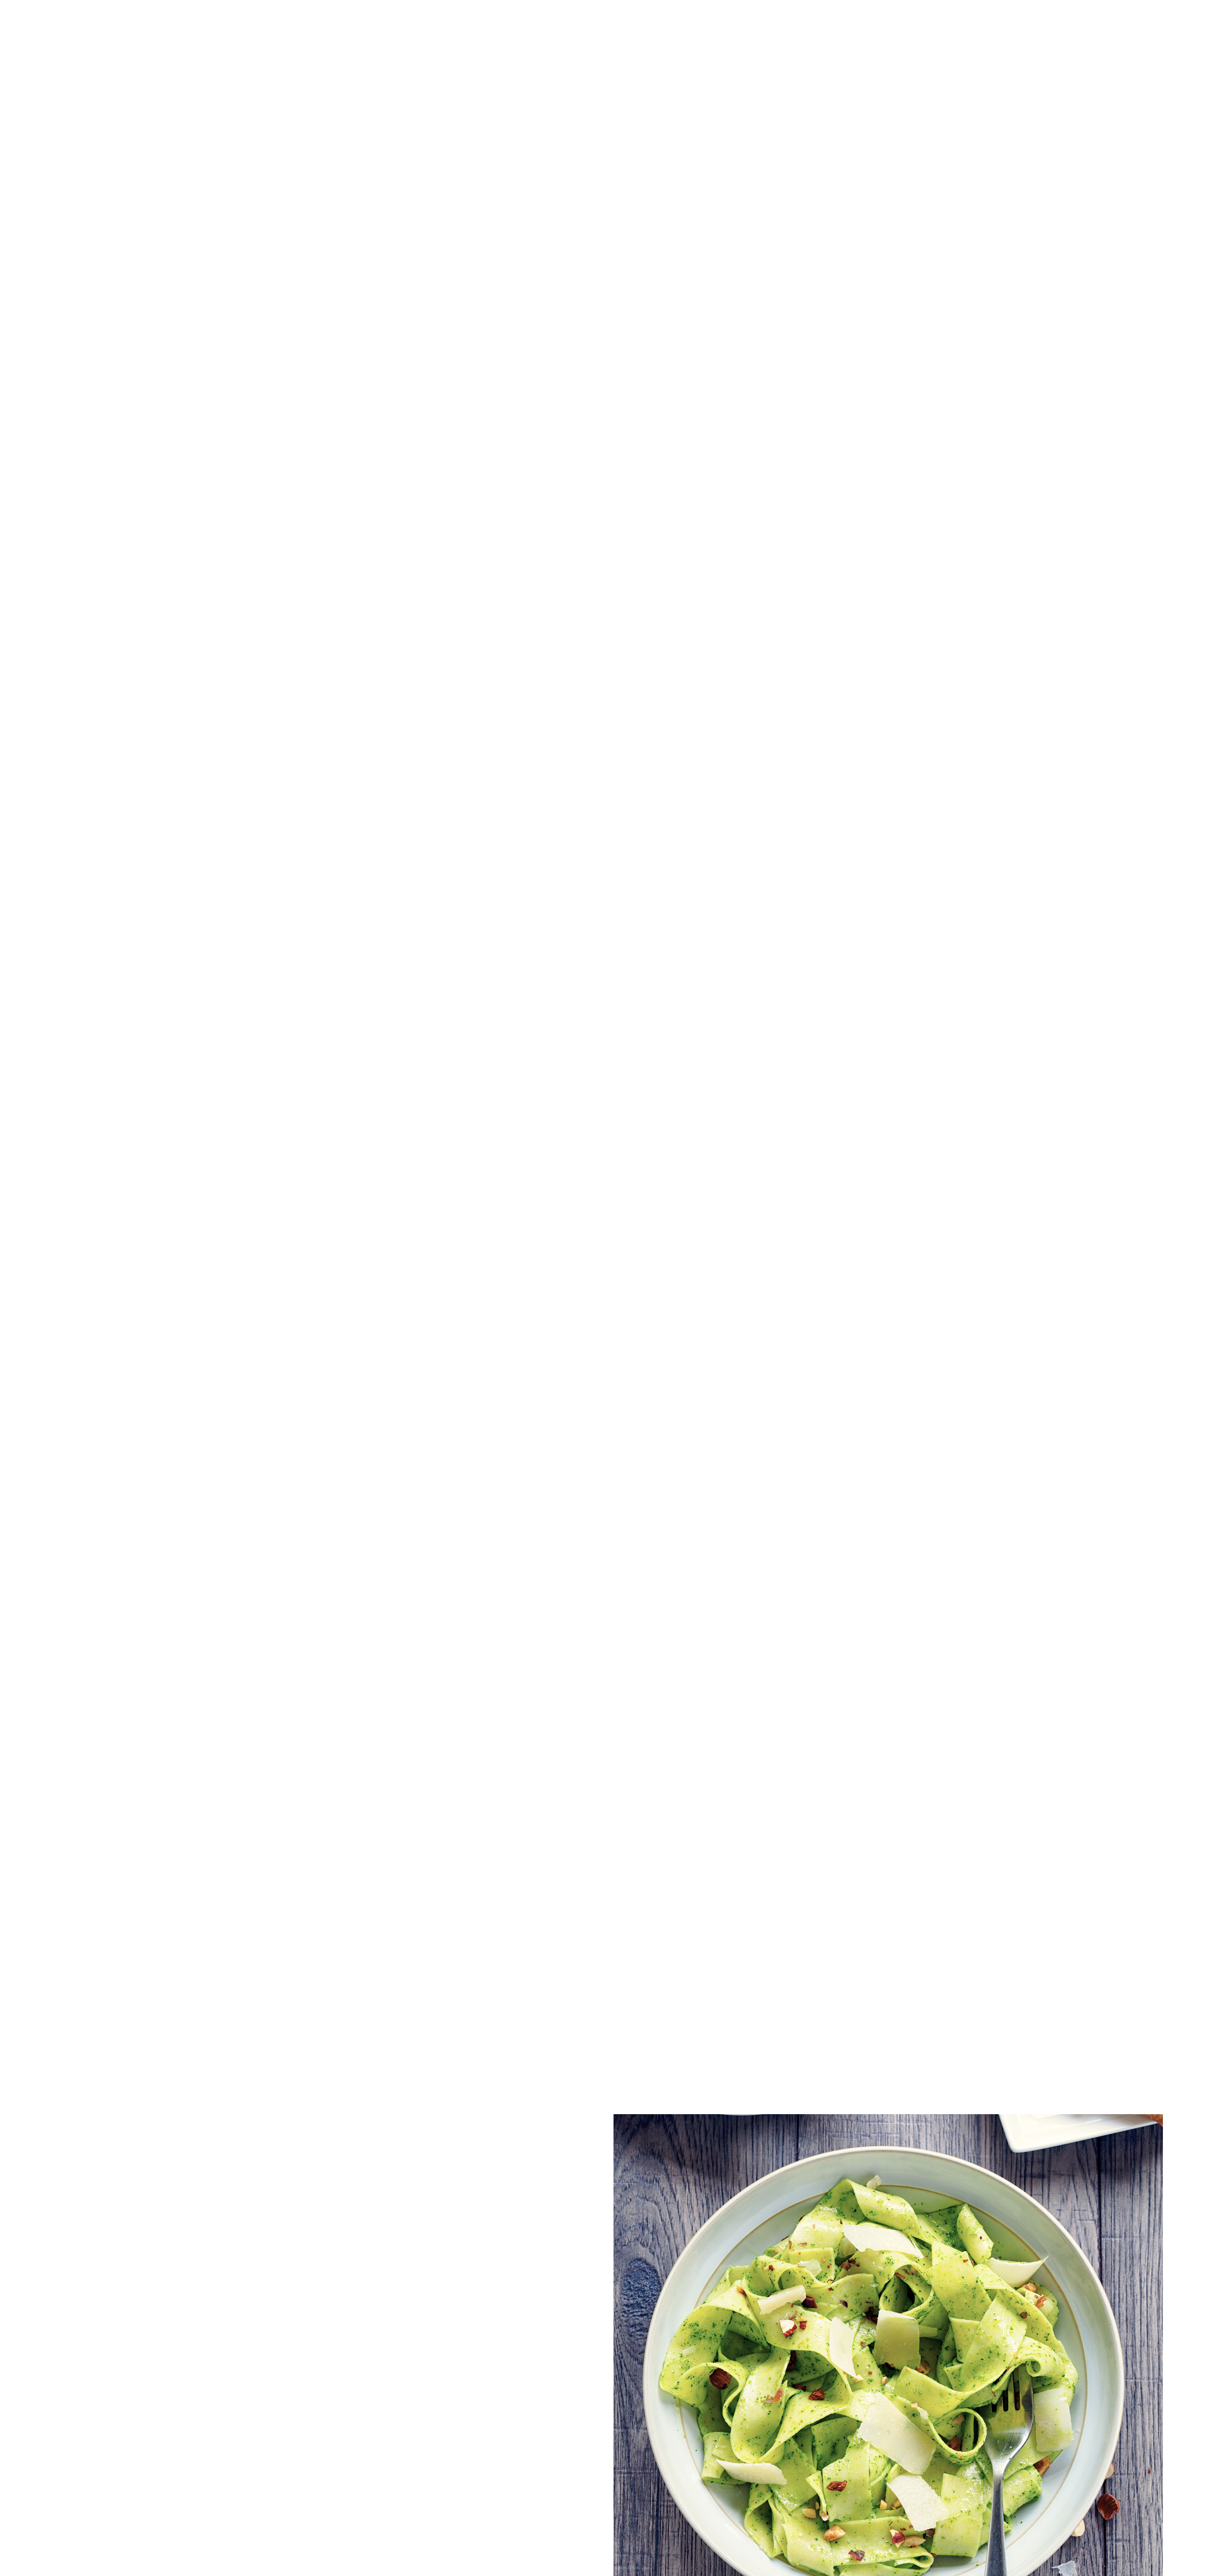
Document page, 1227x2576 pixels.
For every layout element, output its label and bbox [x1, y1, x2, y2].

picture [613, 2114, 1163, 2576]
